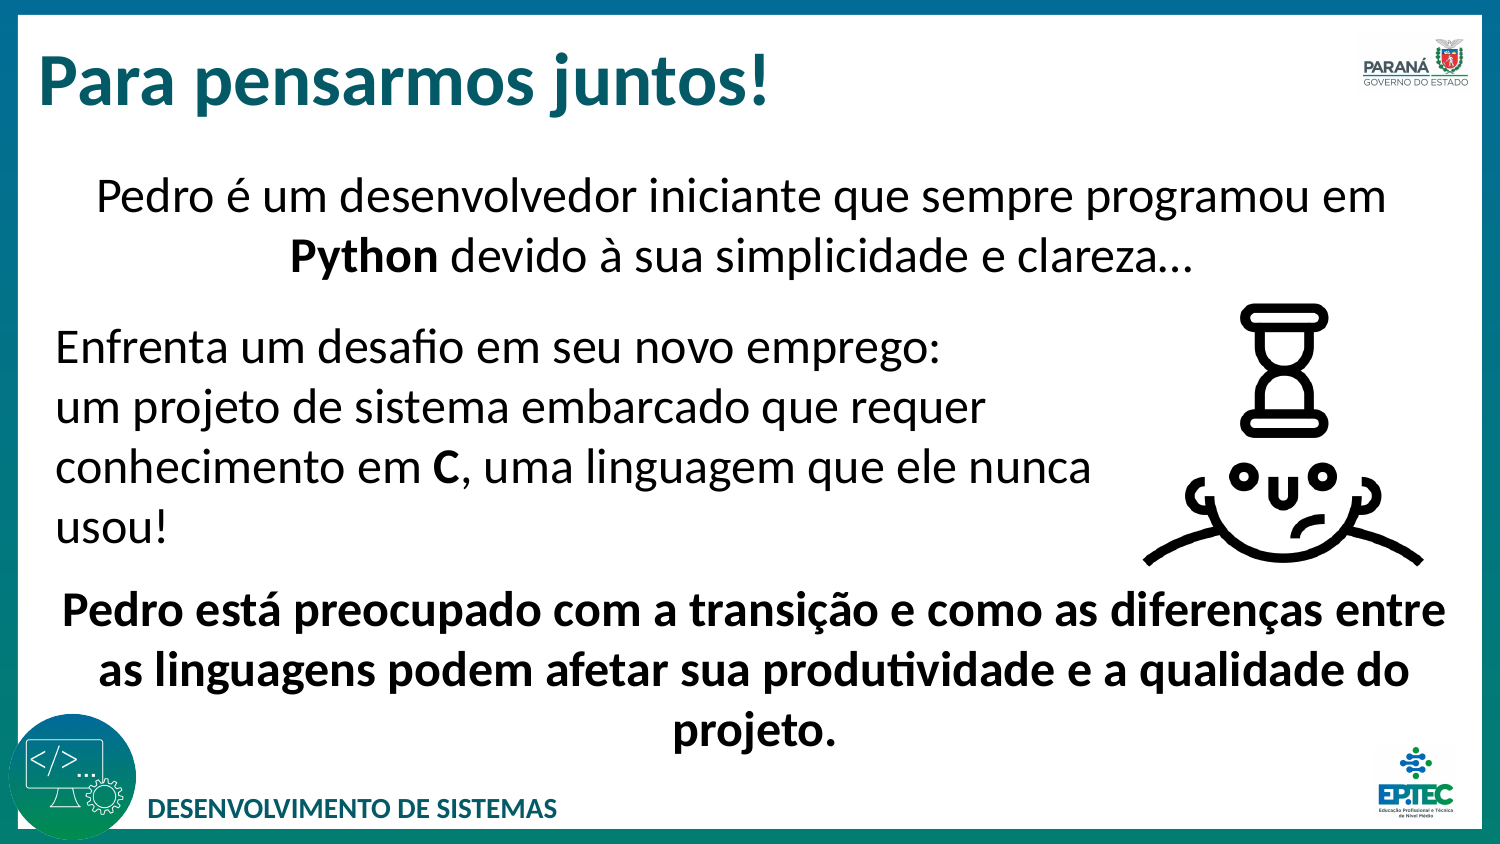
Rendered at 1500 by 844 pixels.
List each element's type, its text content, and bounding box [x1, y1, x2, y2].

text_box Enfrenta um desafio em seu novo emprego: um projeto de sistema embarcado que requer conhecimento em C, uma linguagem que ele nunca usou! [40, 298, 1122, 569]
text_box Para pensarmos juntos! [23, 22, 1344, 128]
picture [1127, 280, 1429, 590]
picture [8, 713, 137, 841]
text_box Pedro está preocupado com a transição e como as diferenças entre as linguagens podem afetar sua produtividade e a qualidade do projeto. [46, 561, 1464, 844]
picture [1482, 273, 1500, 277]
text_box Pedro é um desenvolvedor iniciante que sempre programou em Python devido à sua simplicidade e clareza… [30, 147, 1454, 298]
text_box [17, 14, 1482, 829]
picture [1374, 745, 1457, 822]
picture [1356, 30, 1475, 94]
picture [0, 273, 17, 277]
